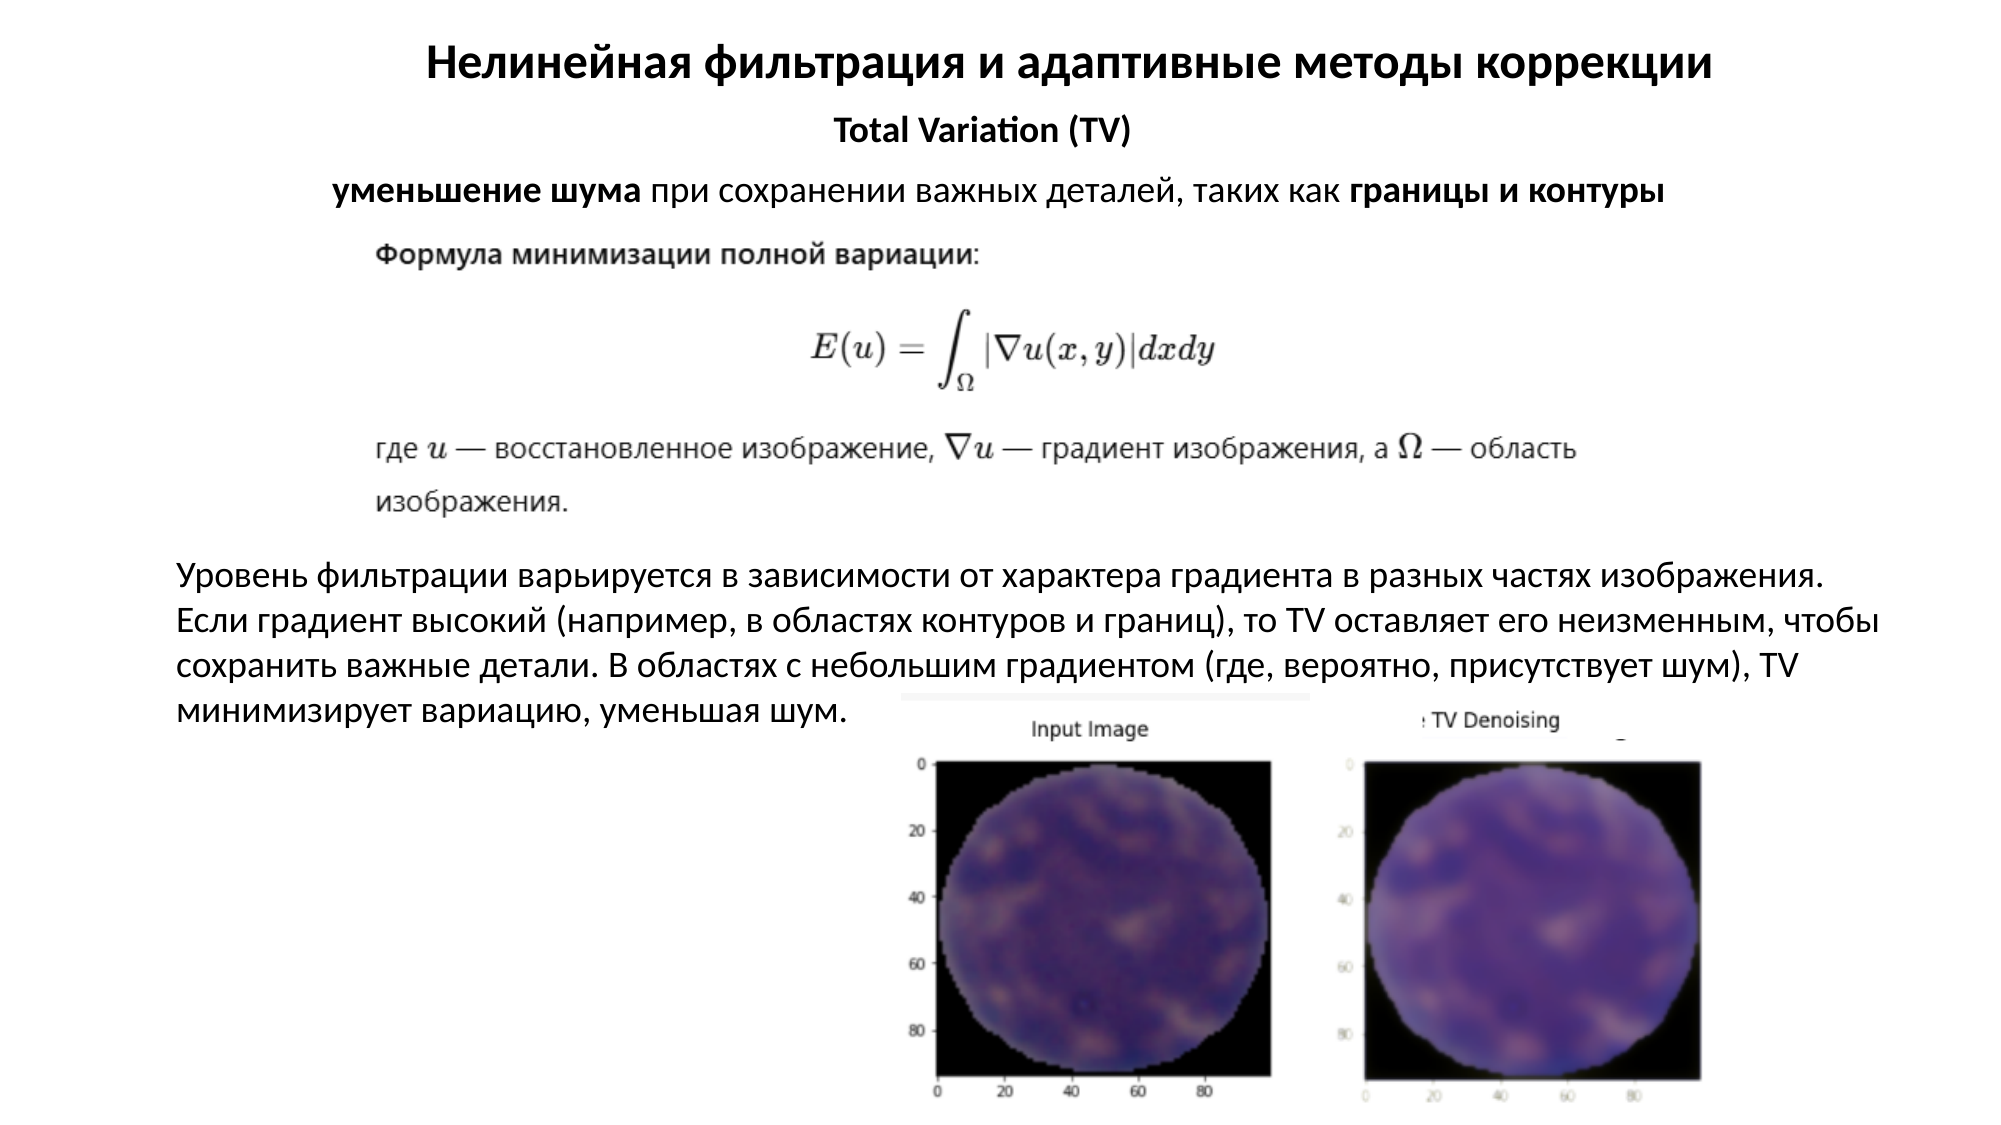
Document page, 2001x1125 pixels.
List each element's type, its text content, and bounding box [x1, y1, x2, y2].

picture [364, 233, 1636, 543]
picture [901, 693, 1310, 1125]
text_box Уровень фильтрации варьируется в зависимости от характера градиента в разных частях изображения. Если градиент высокий (например, в областях контуров и границ), то TV оставляет его неизменным, чтобы сохранить важные детали. В областях с небольшим градиентом (где, вероятно, присутствует шум), TV минимизирует вариацию, уменьшая шум. [161, 542, 1915, 738]
text_box Нелинейная фильтрация и адаптивные методы коррекции [411, 21, 1730, 97]
text_box Total Variation (TV) [818, 97, 1156, 157]
text_box уменьшение шума при сохранении важных деталей, таких как границы и контуры [317, 157, 1998, 218]
picture [1327, 695, 1730, 1125]
